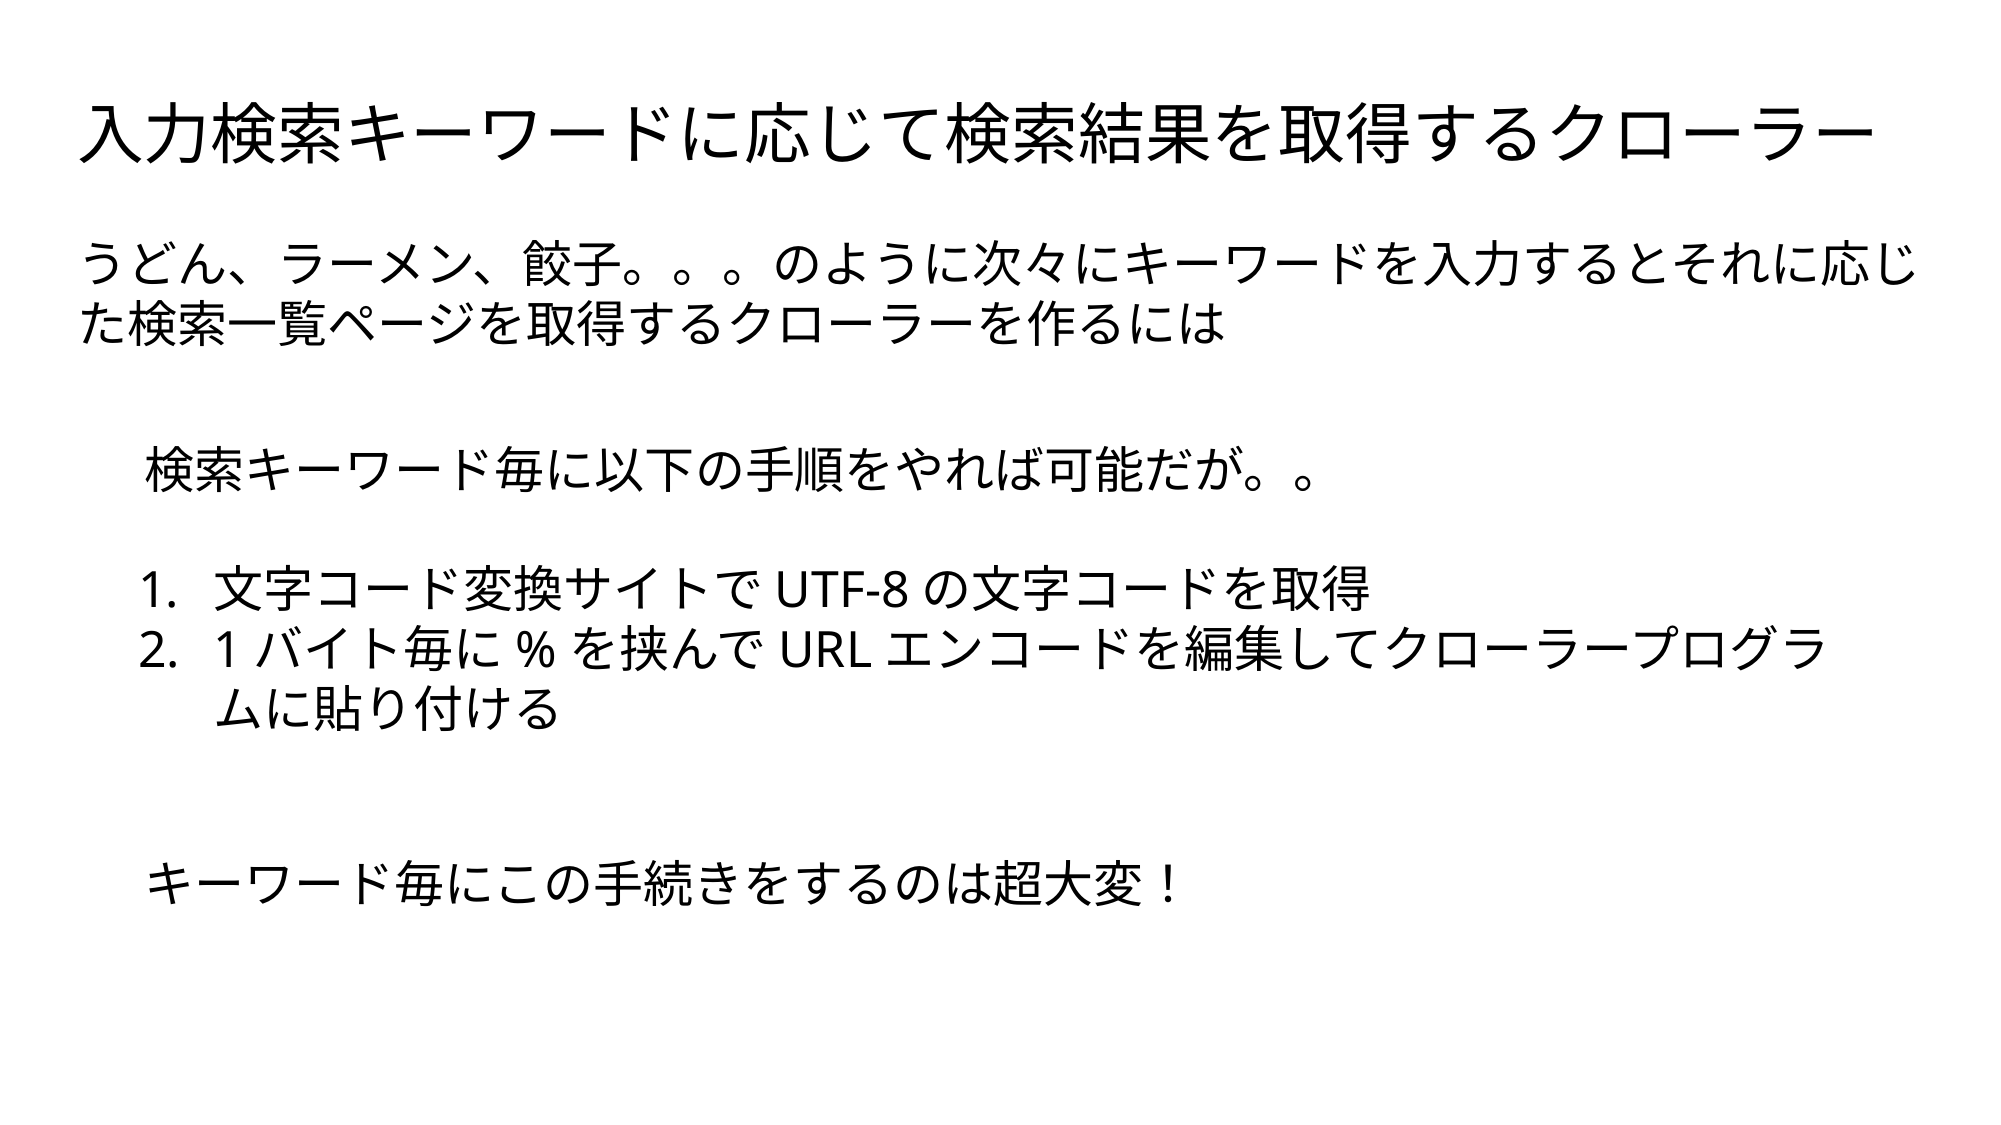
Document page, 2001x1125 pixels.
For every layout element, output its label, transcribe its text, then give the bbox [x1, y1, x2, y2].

text_box うどん、ラーメン、餃子。。。のように次々にキーワードを入力するとそれに応じた検索一覧ページを取得するクローラーを作るには [62, 224, 1952, 360]
text_box 入力検索キーワードに応じて検索結果を取得するクローラー [62, 84, 1927, 179]
text_box 文字コード変換サイトでUTF-8の文字コードを取得 1バイト毎に%を挟んでURLエンコードを編集してクローラープログラムに貼り付ける [123, 549, 1850, 745]
text_box キーワード毎にこの手続きをするのは超大変！ [129, 845, 1209, 920]
text_box 検索キーワード毎に以下の手順をやれば可能だが。。 [130, 431, 1359, 506]
